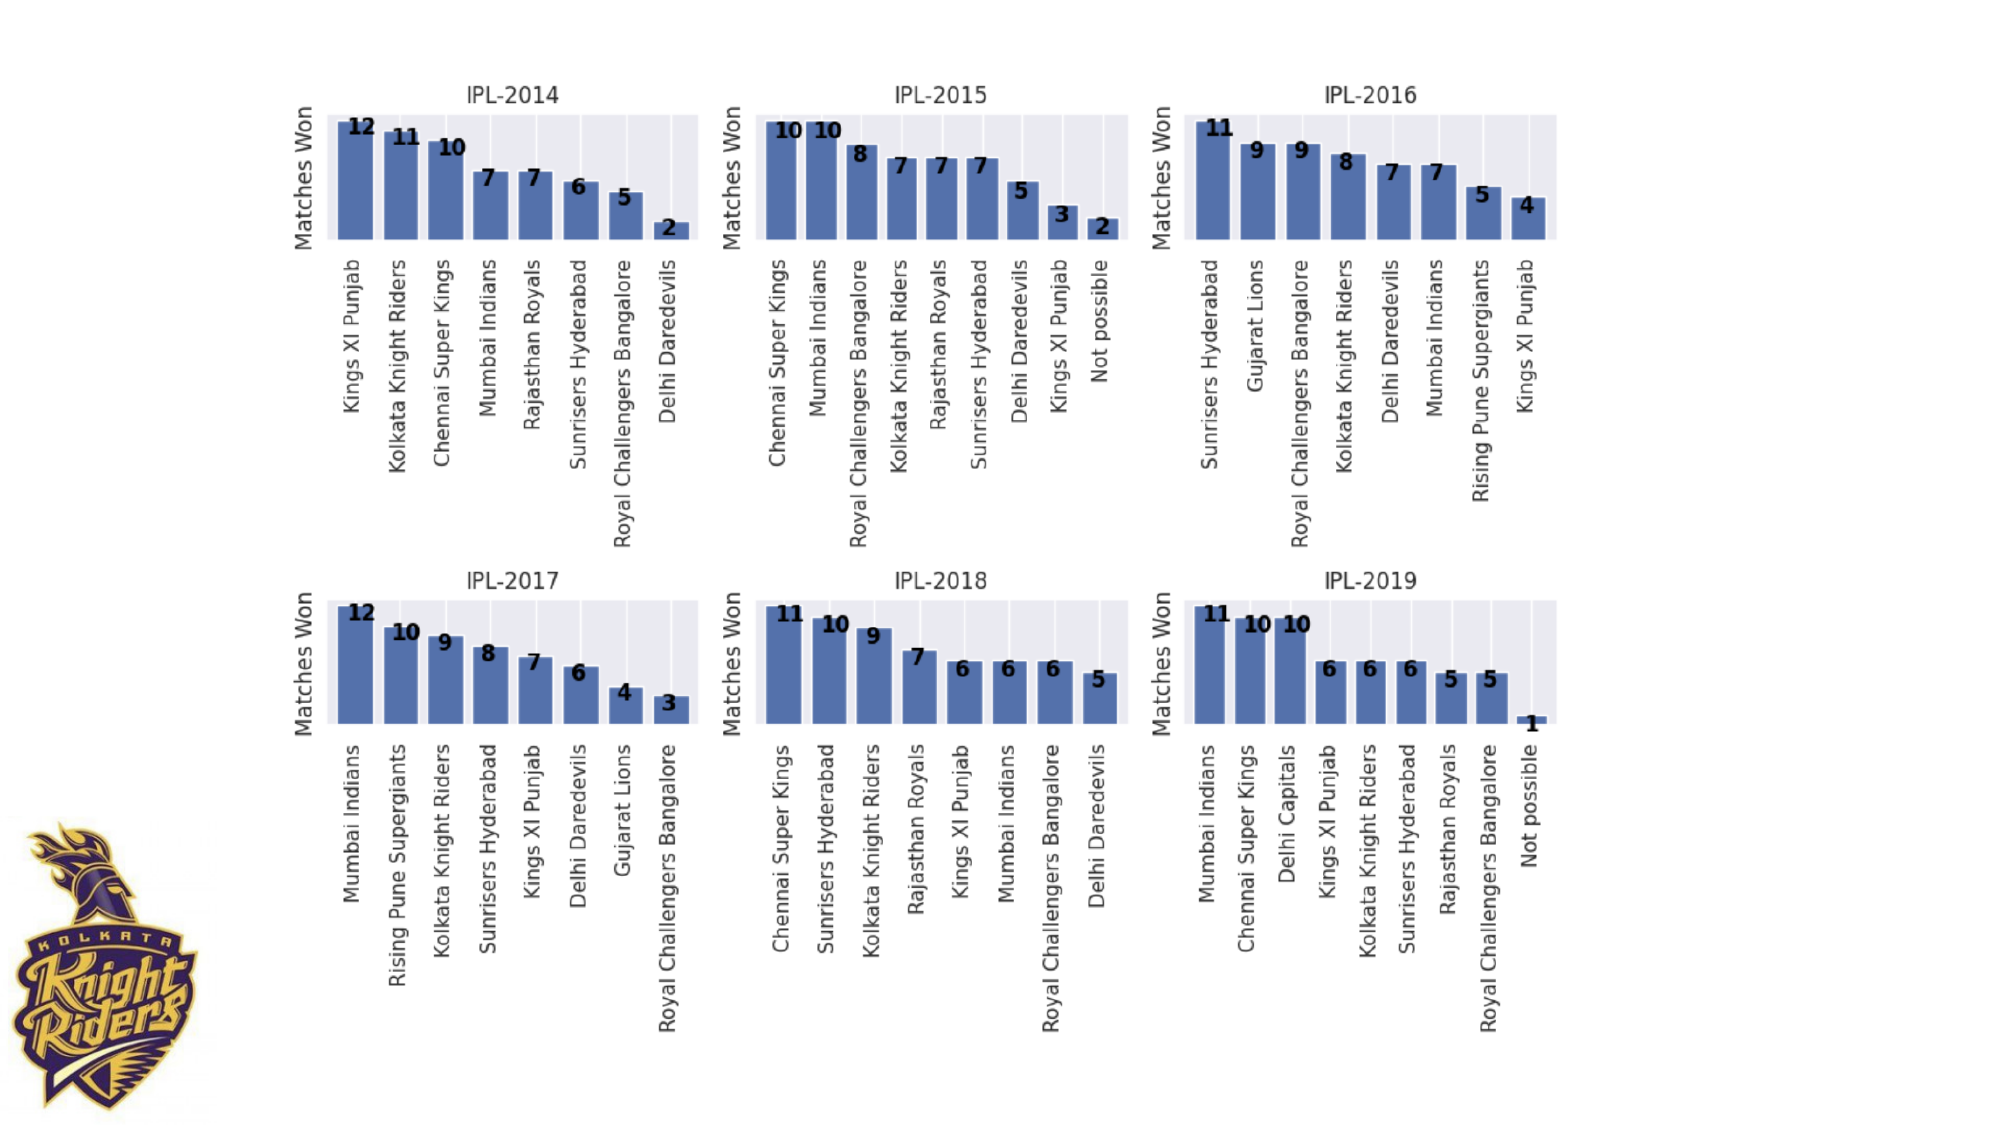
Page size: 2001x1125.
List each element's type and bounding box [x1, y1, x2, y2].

picture [0, 816, 217, 1125]
picture [255, 62, 1647, 1068]
